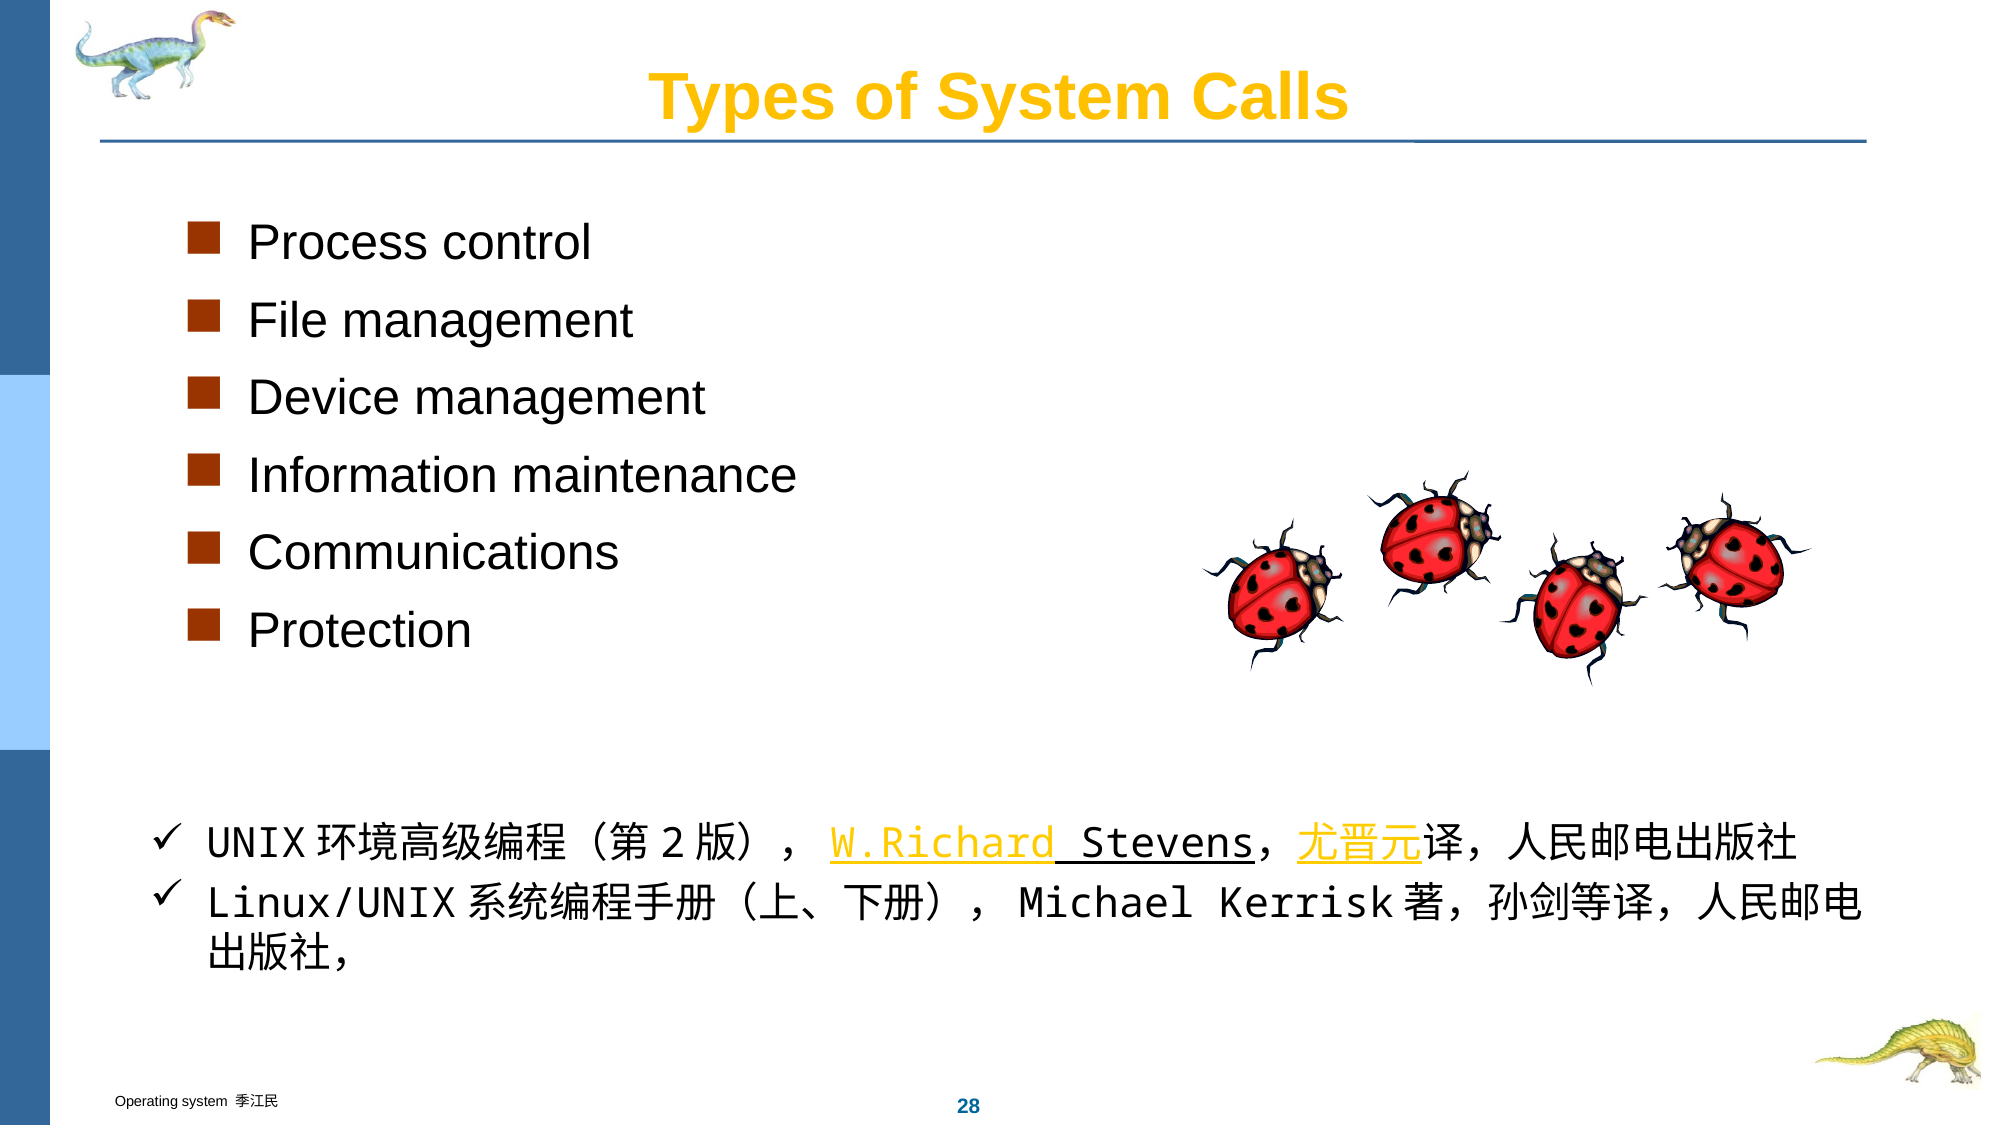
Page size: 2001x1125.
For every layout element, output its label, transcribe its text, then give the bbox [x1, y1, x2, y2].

text_box UNIX环境高级编程（第2版），W.Richard Stevens，尤晋元译，人民邮电出版社 Linux/UNIX系统编程手册（上、下册），Michael Kerrisk著，孙剑等译，人民邮电出版社， [135, 808, 1900, 984]
picture [62, 0, 253, 109]
picture [1812, 1011, 1982, 1090]
list Process control File management Device management Information maintenance Communications Protection [176, 202, 1900, 808]
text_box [1201, 461, 1802, 687]
title Types of System Calls [99, 45, 1900, 141]
